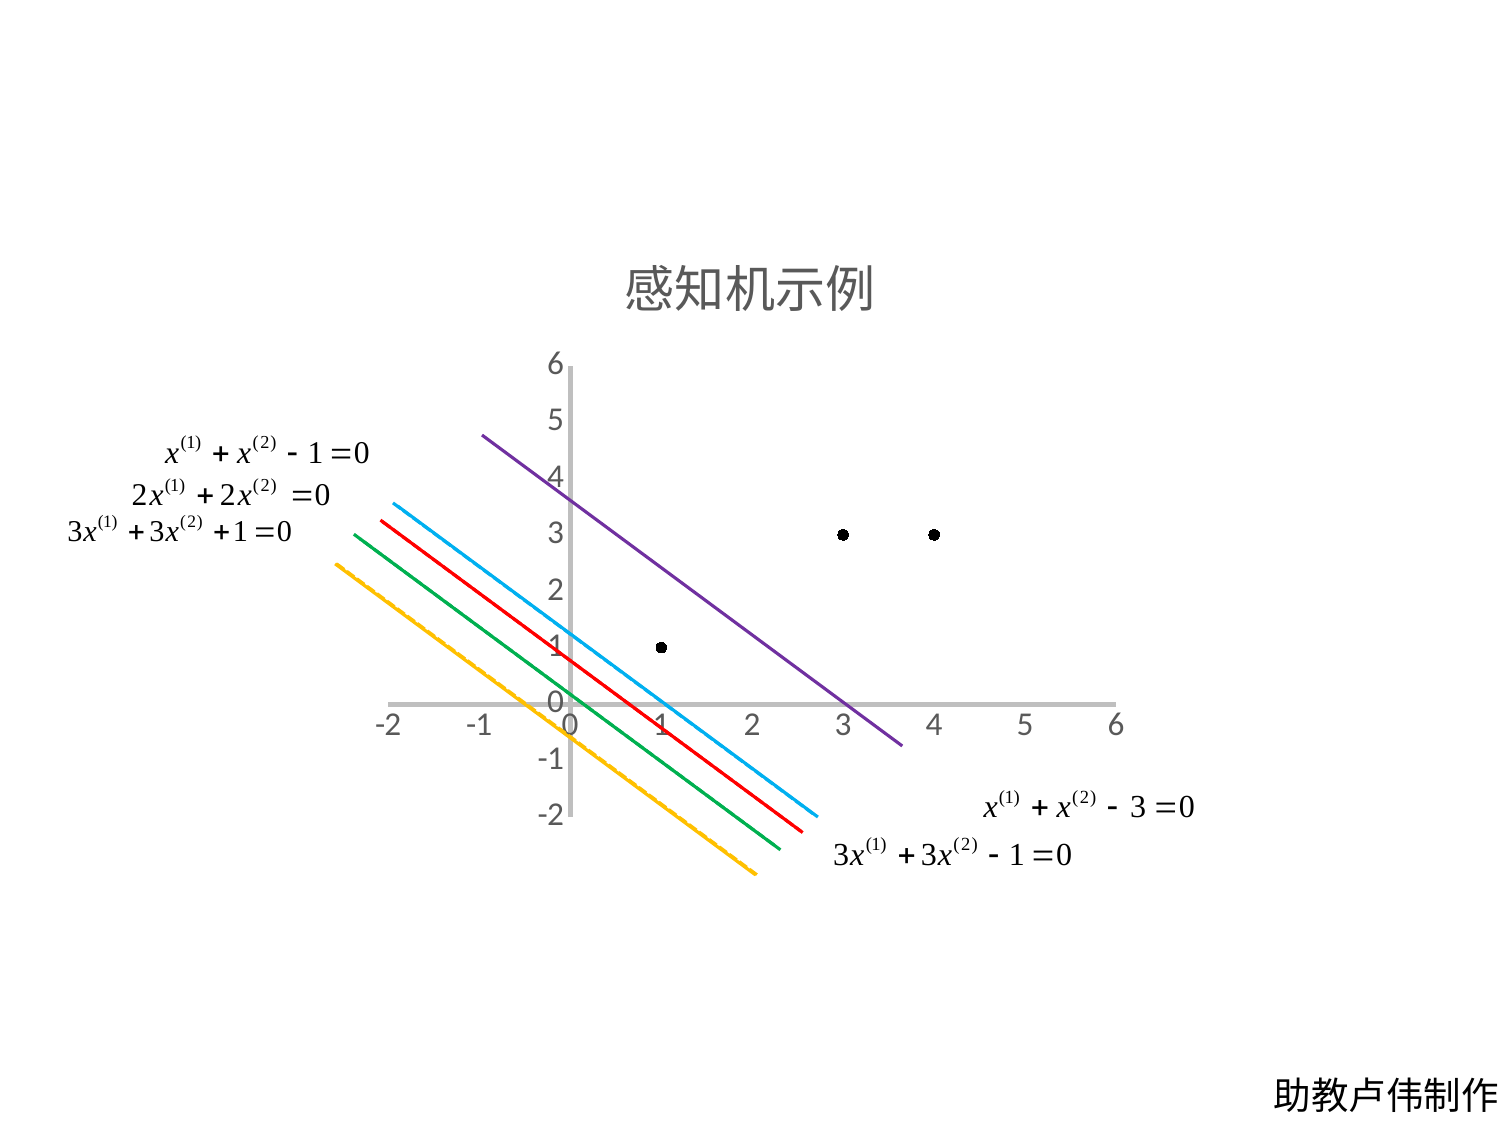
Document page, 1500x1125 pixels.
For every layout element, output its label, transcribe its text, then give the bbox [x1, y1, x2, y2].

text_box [976, 782, 1200, 826]
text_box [382, 521, 804, 833]
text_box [392, 502, 814, 815]
chart [359, 214, 1141, 847]
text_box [336, 563, 758, 876]
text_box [63, 508, 298, 549]
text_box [829, 830, 1079, 874]
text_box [158, 428, 376, 472]
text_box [481, 434, 903, 747]
text_box 助教卢伟制作 [1259, 1064, 1500, 1125]
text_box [353, 533, 775, 846]
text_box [126, 470, 336, 514]
